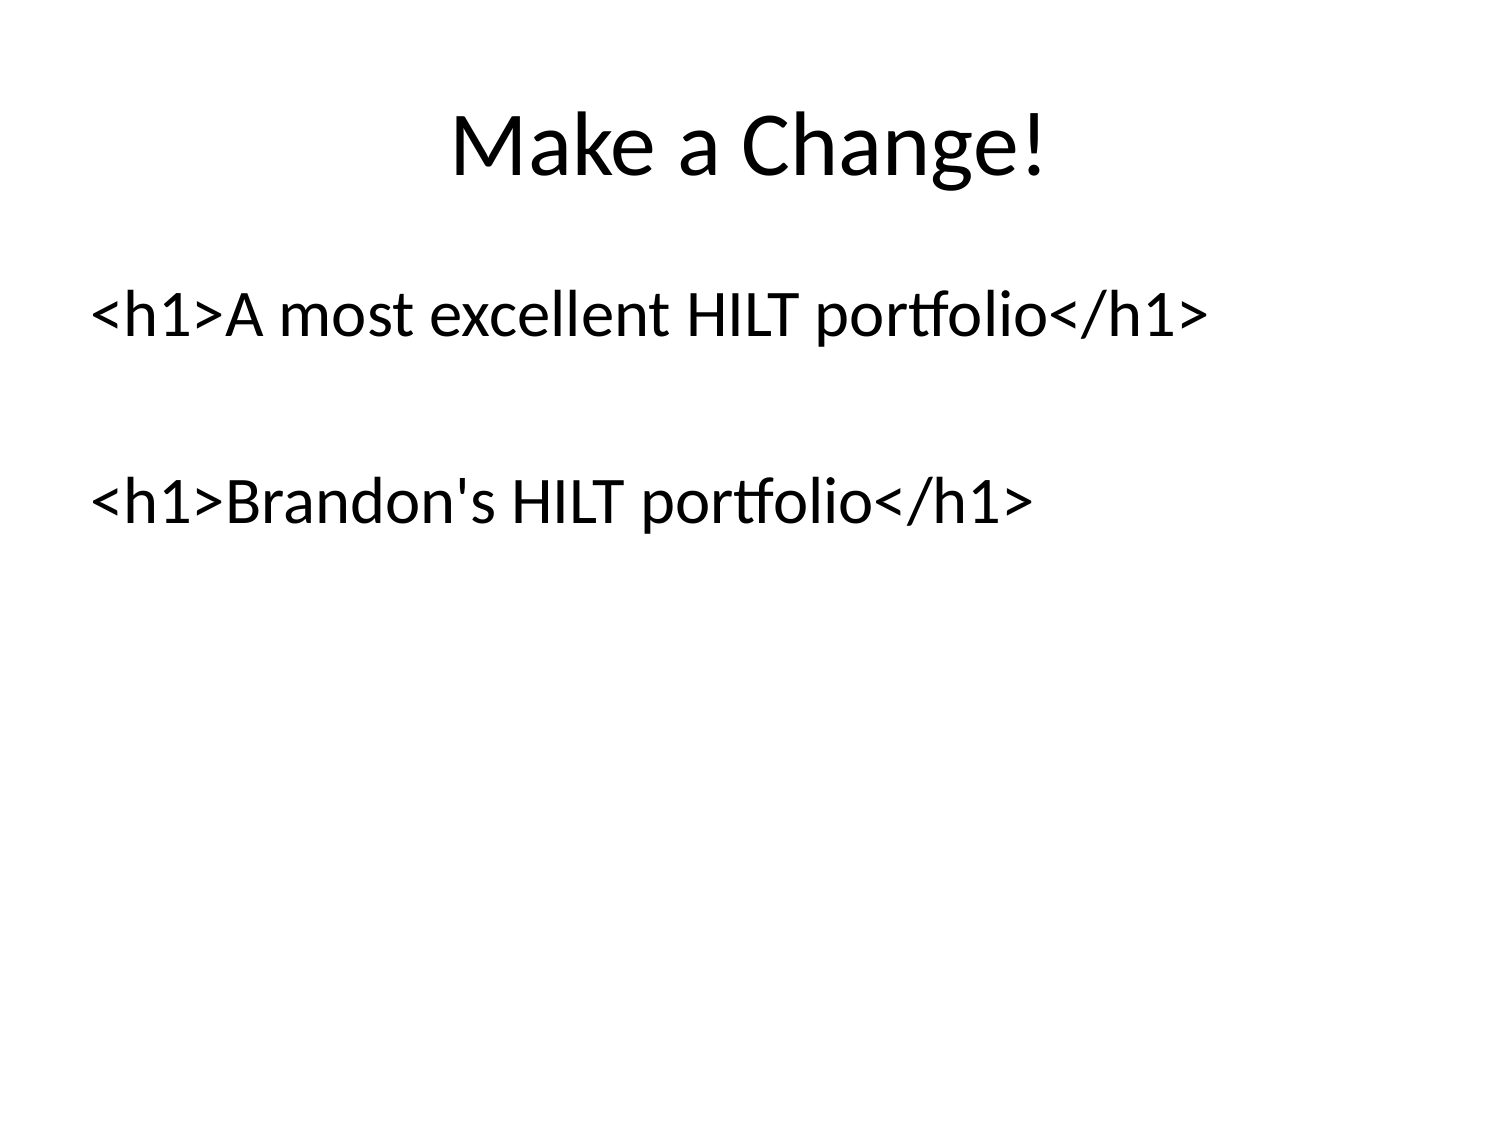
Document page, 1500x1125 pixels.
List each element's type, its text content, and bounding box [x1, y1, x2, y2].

title Make a Change! [75, 45, 1425, 233]
list <h1>A most excellent HILT portfolio</h1> <h1>Brandon's HILT portfolio</h1> [75, 262, 1425, 1005]
